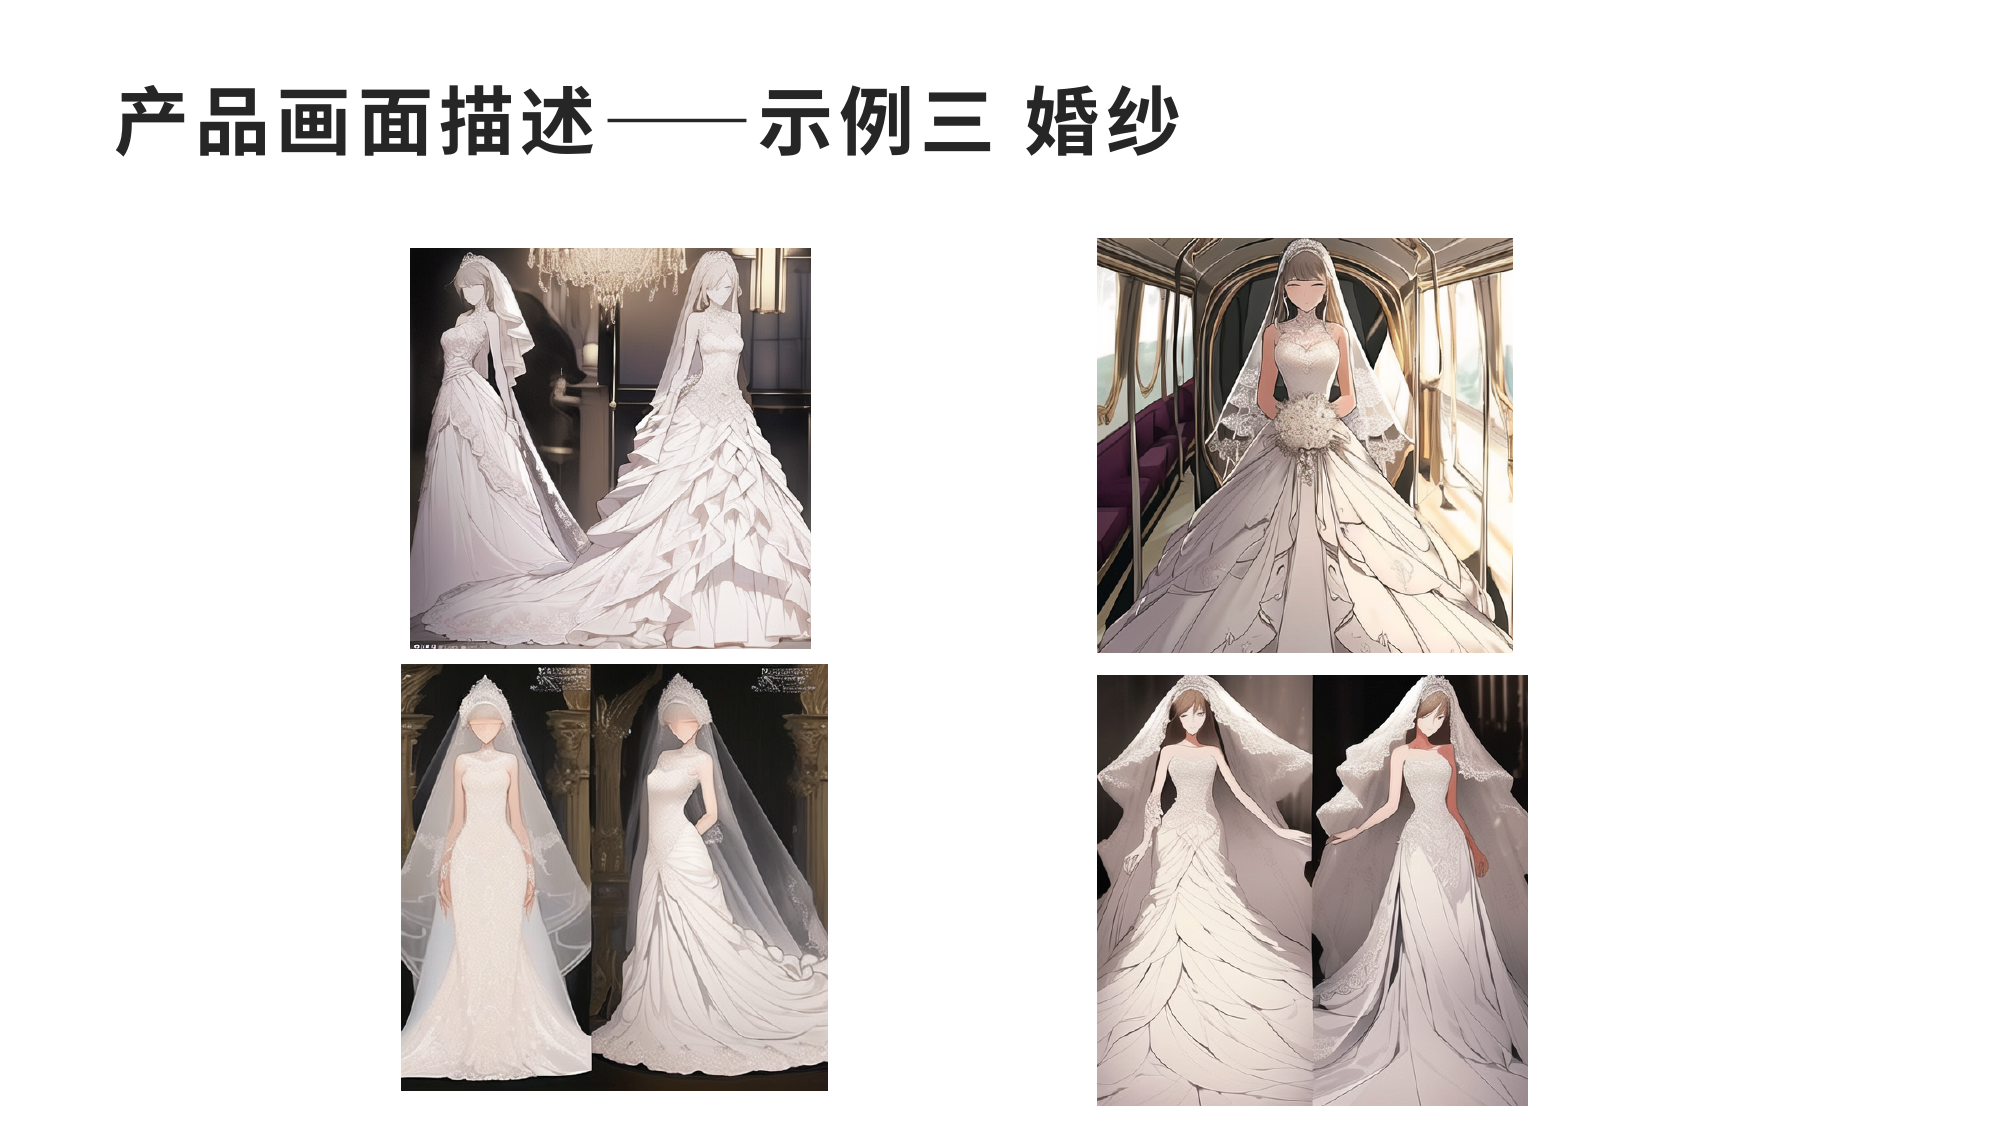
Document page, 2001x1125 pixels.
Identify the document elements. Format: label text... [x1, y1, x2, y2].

picture [410, 248, 812, 650]
title 产品画面描述——示例三 婚纱 [99, 62, 1900, 178]
picture [1097, 675, 1528, 1106]
picture [400, 663, 829, 1091]
picture [1097, 237, 1513, 654]
